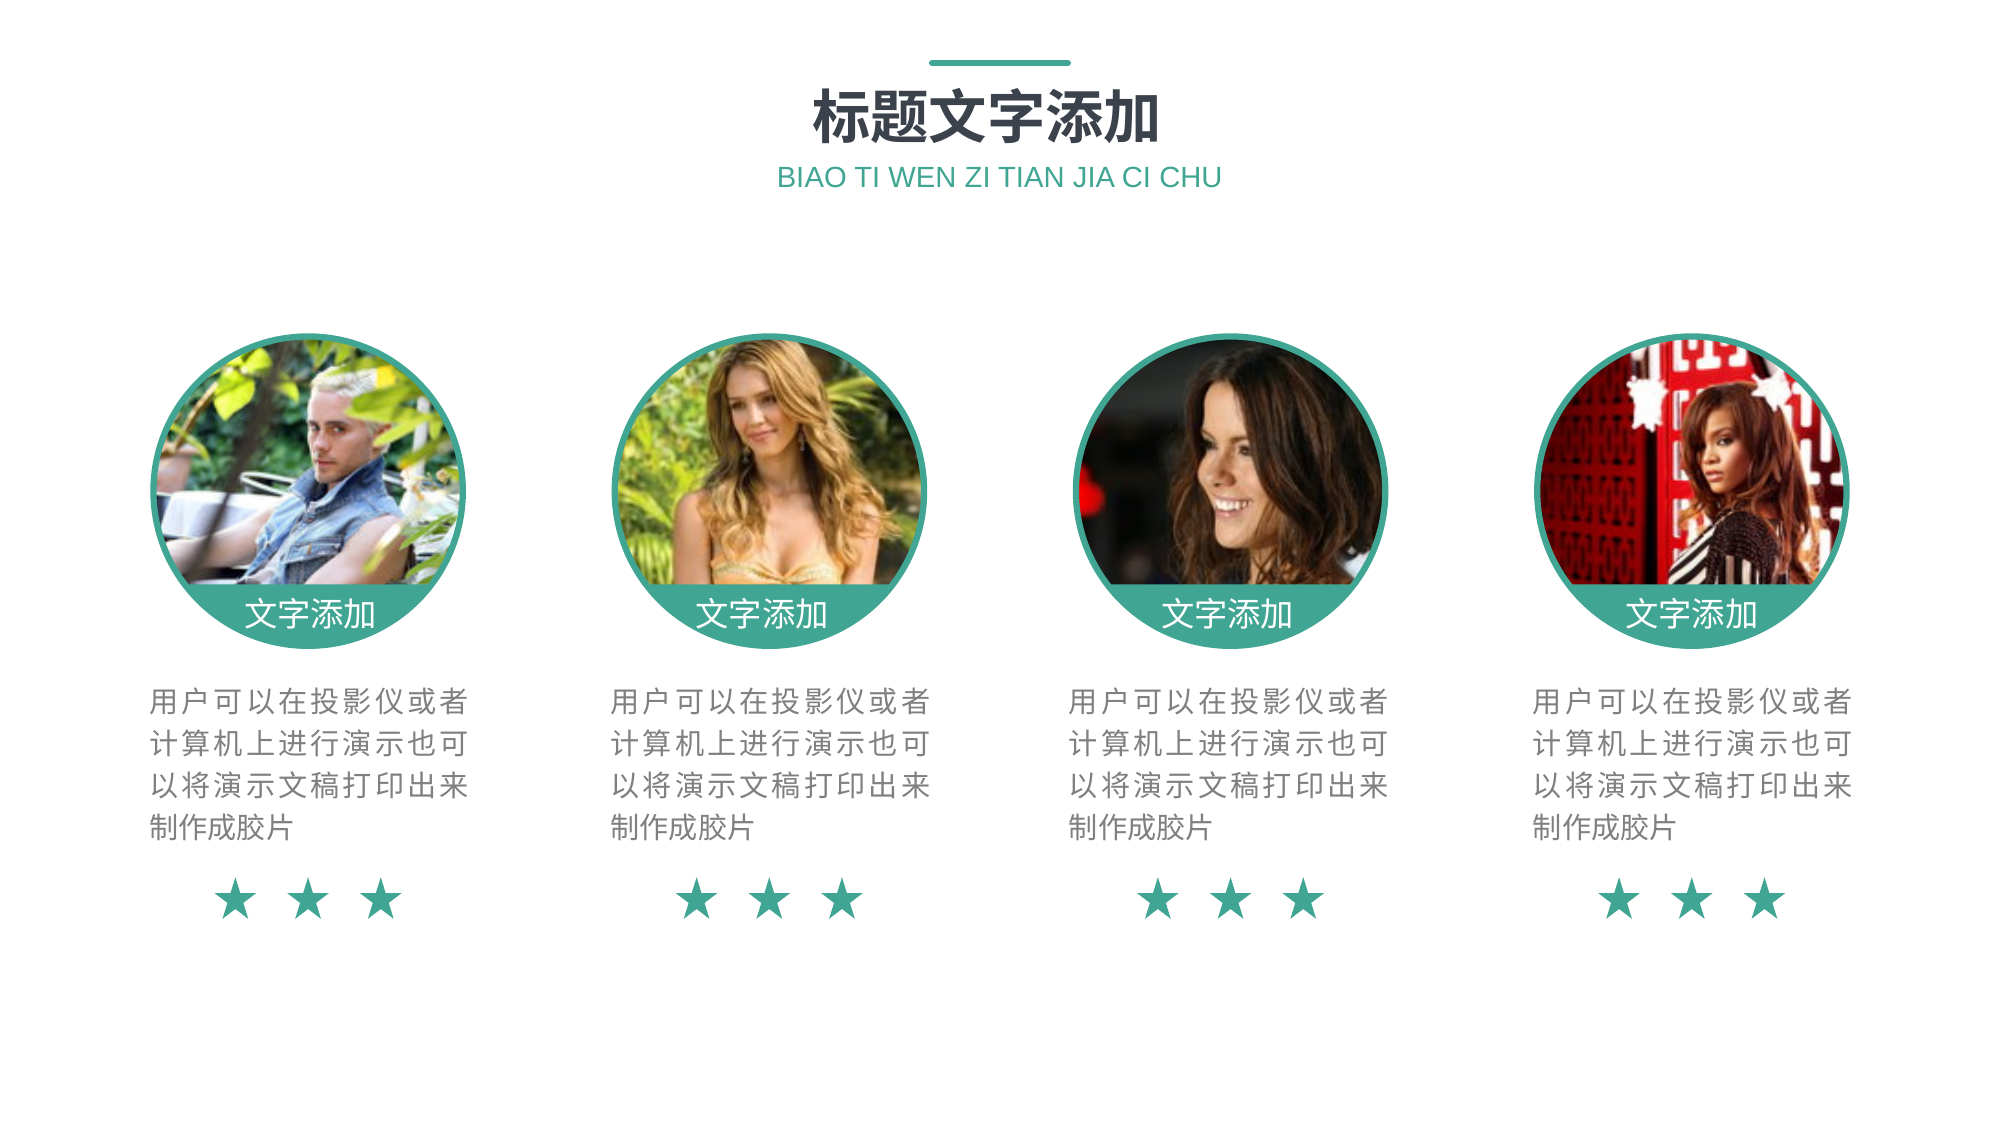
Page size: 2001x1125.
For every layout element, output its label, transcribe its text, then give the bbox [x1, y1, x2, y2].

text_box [1518, 668, 1869, 917]
text_box 标题文字添加 [797, 73, 1202, 150]
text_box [595, 668, 946, 917]
text_box BIAO TI WEN ZI TIAN JIA CI CHU [762, 150, 1238, 201]
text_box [1054, 668, 1404, 917]
picture [614, 336, 925, 646]
picture [1537, 336, 1847, 646]
picture [153, 336, 463, 646]
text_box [134, 668, 485, 917]
picture [1075, 336, 1386, 646]
